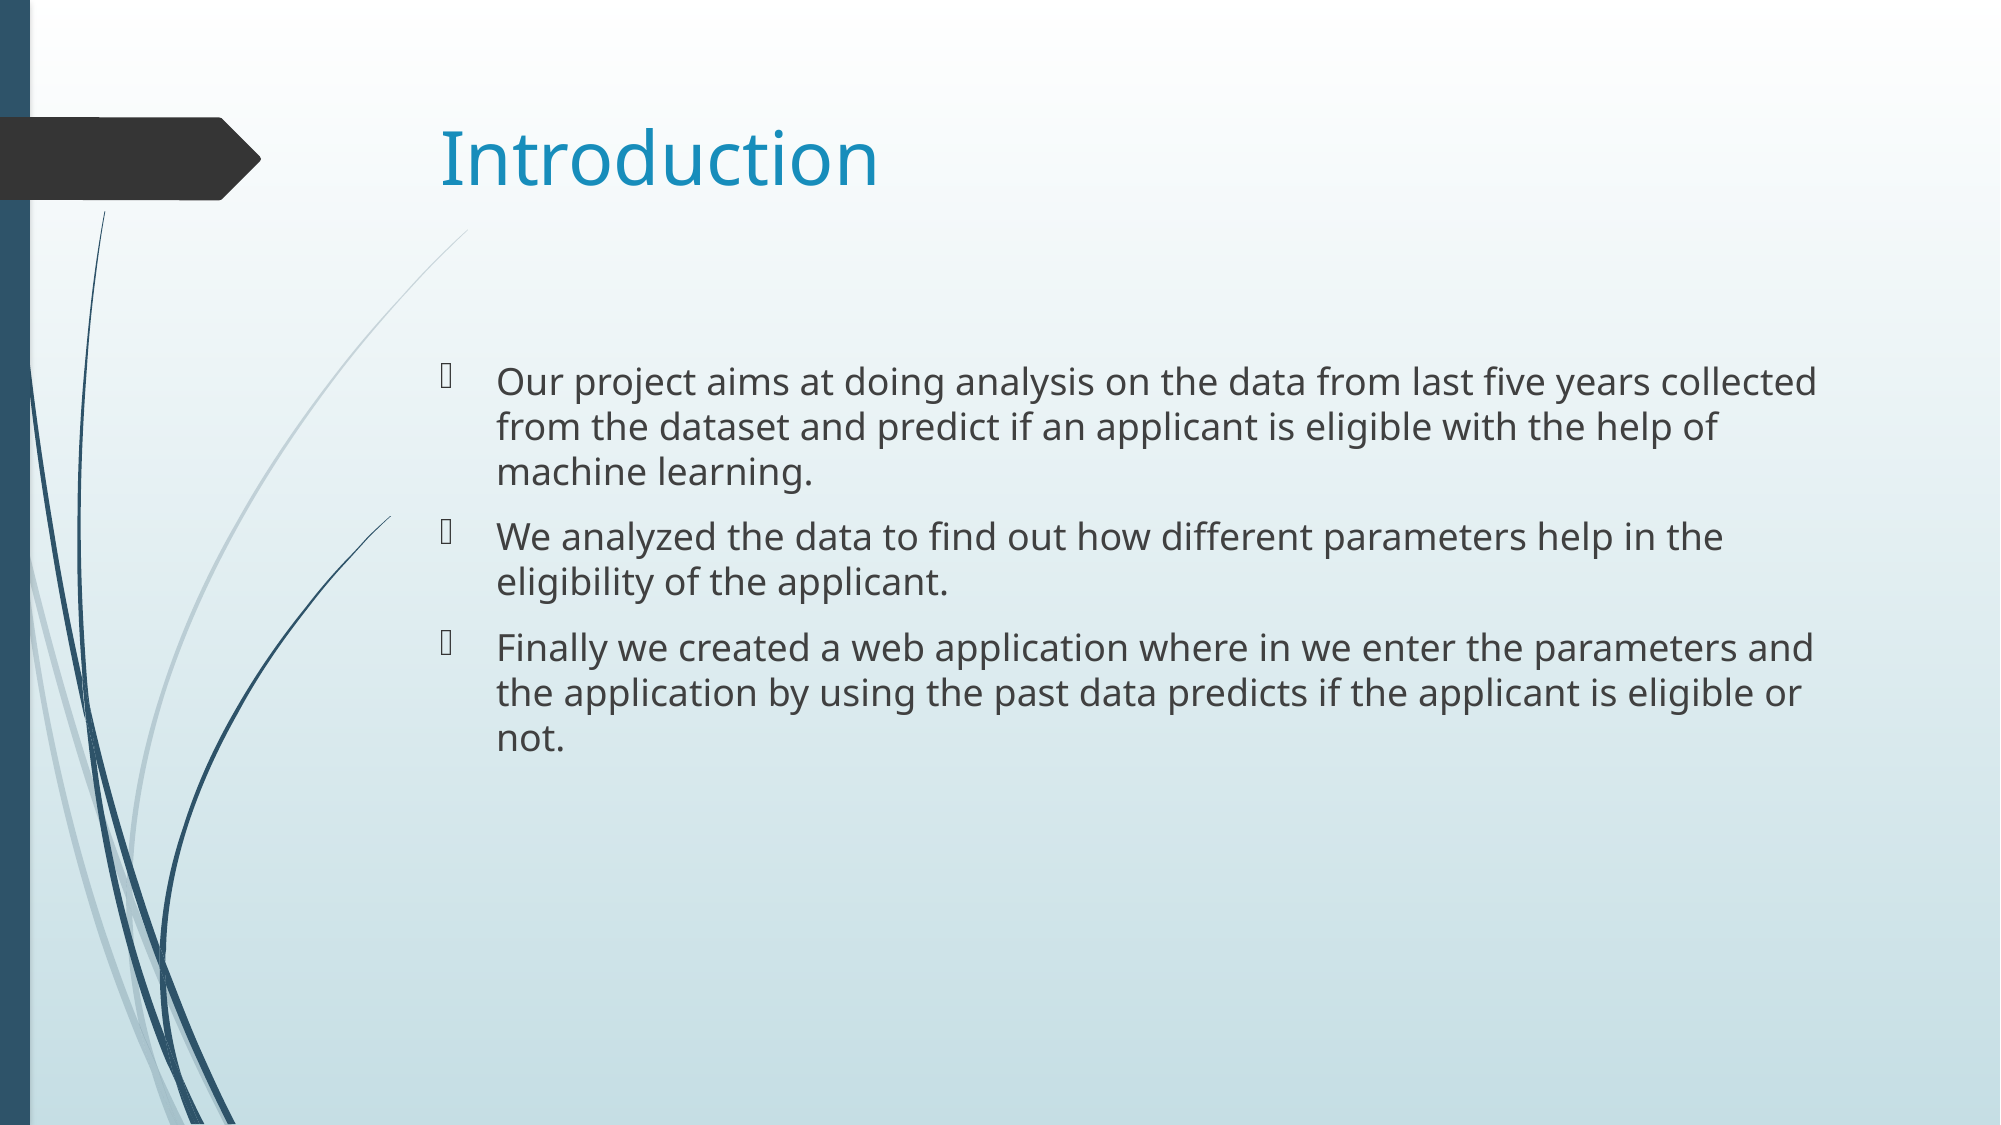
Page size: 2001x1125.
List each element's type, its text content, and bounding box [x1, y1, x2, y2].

list Our project aims at doing analysis on the data from last five years collected from the dataset and predict if an applicant is eligible with the help of machine learning. We analyzed the data to find out how different parameters help in the eligibility of the applicant. Finally we created a web application where in we enter the parameters and the application by using the past data predicts if the applicant is eligible or not. [424, 350, 1888, 970]
title Introduction [425, 102, 1888, 313]
